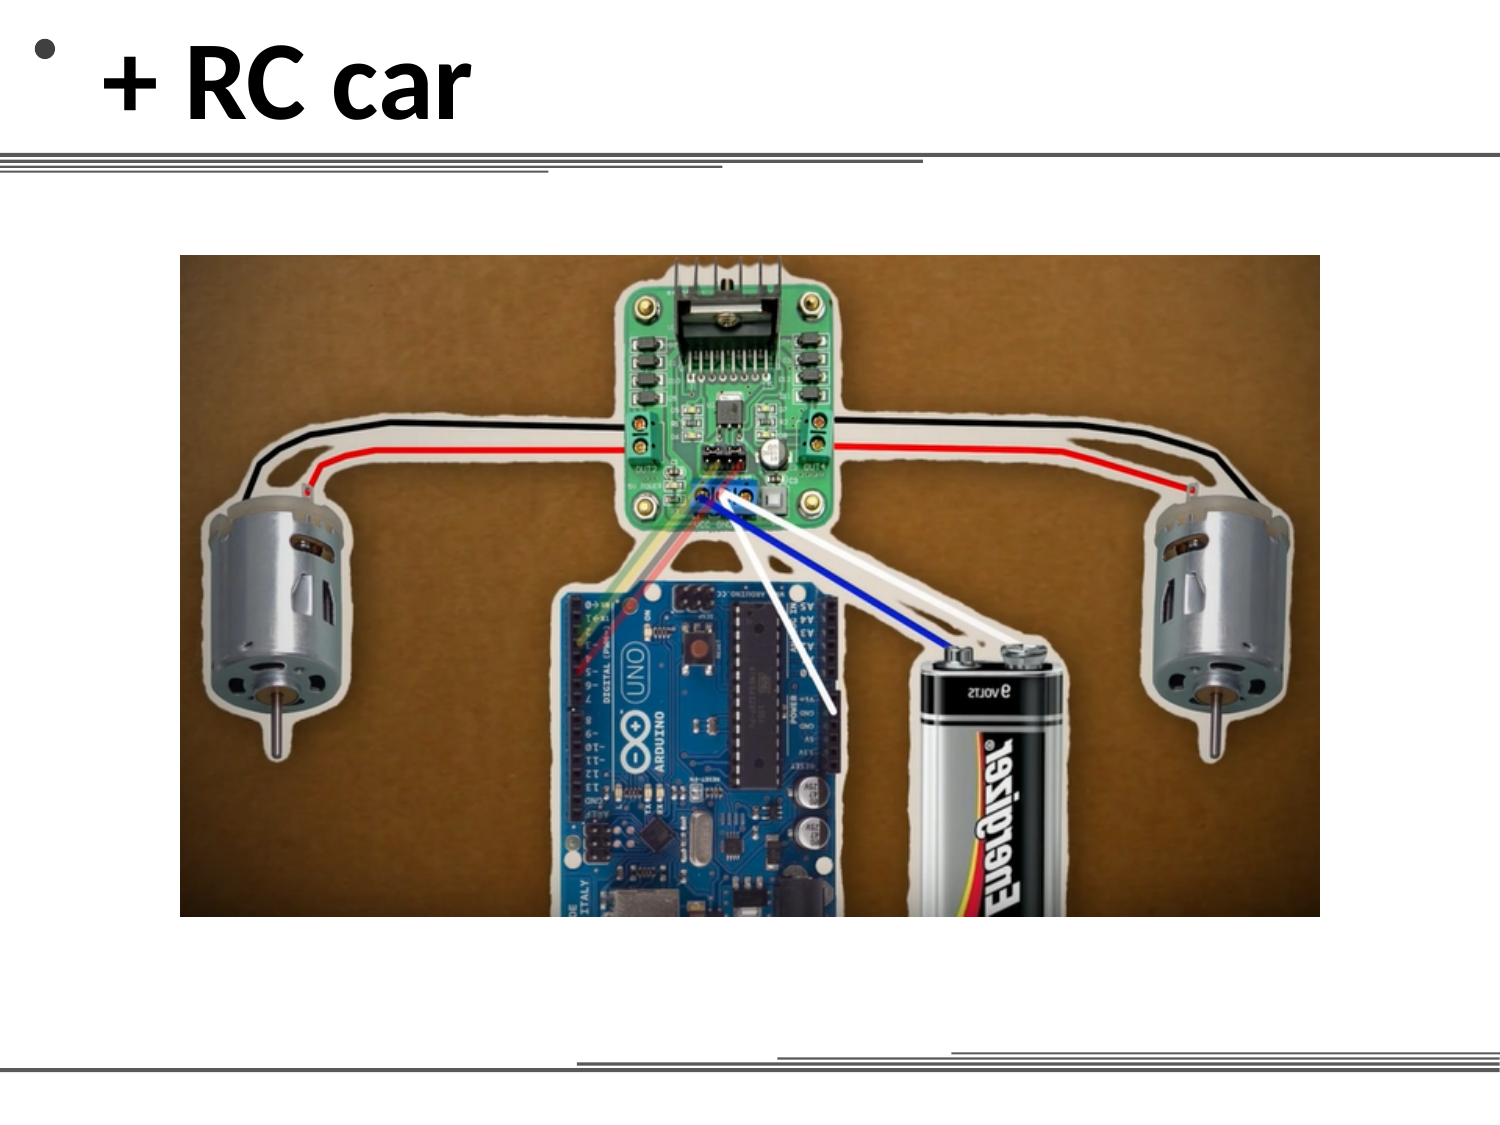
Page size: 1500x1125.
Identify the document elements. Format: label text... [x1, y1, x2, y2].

text_box + RC car [76, 0, 526, 150]
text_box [0, 152, 1500, 173]
text_box [32, 36, 58, 62]
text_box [0, 1052, 1500, 1073]
picture [180, 255, 1320, 918]
